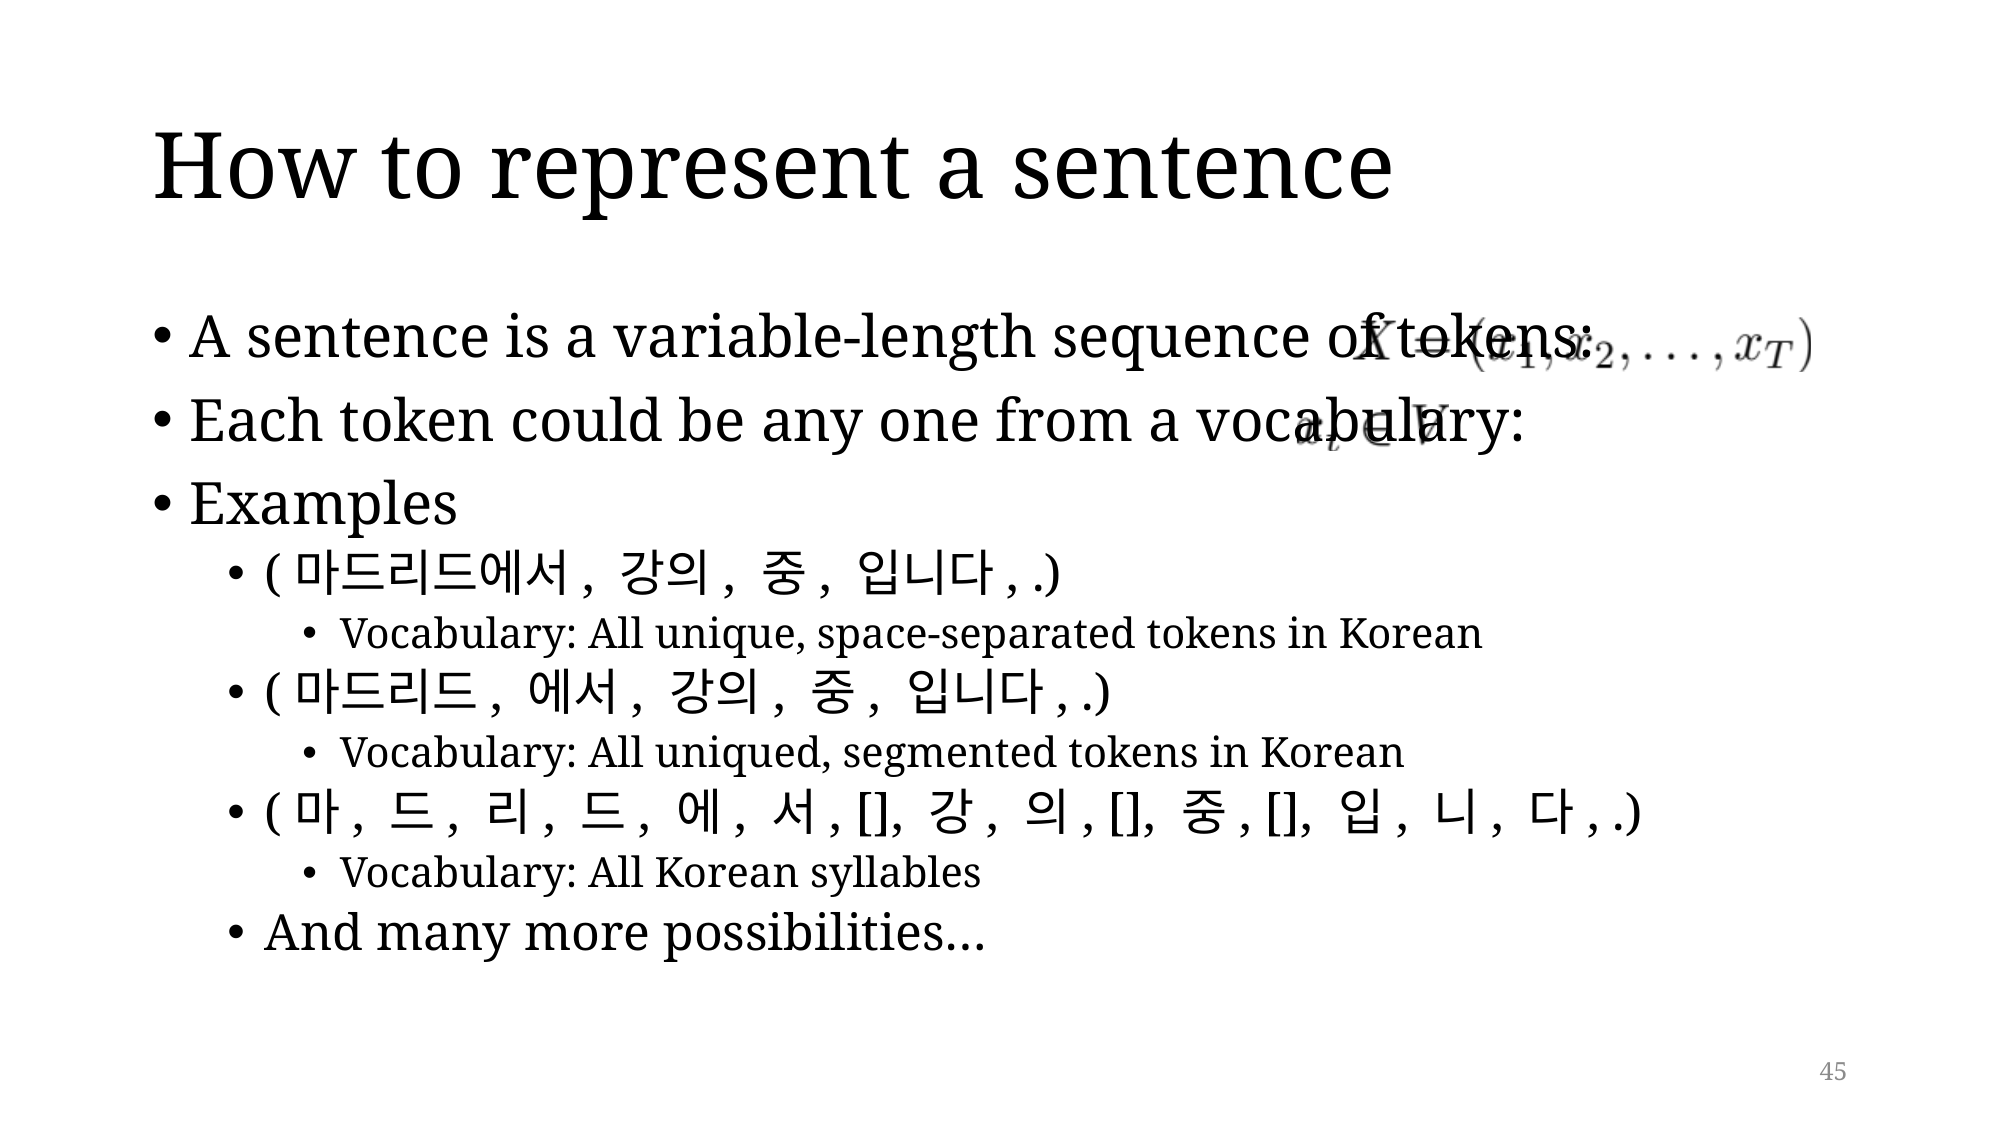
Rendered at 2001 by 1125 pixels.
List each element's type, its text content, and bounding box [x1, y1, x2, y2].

list A sentence is a variable-length sequence of tokens: Each token could be any one from a vocabulary: Examples (마드리드에서, 강의, 중, 입니다, .) Vocabulary: All unique, space-separated tokens in Korean (마드리드, 에서, 강의, 중, 입니다, .) Vocabulary: All uniqued, segmented tokens in Korean (마, 드, 리, 드, 에, 서, [], 강, 의, [], 중, [], 입, 니, 다, .) Vocabulary: All Korean syllables And many more possibilities… [137, 299, 1863, 1014]
slide_number 45 [1412, 1042, 1863, 1103]
picture [1296, 404, 1449, 451]
picture [1352, 316, 1811, 372]
title How to represent a sentence [137, 59, 1863, 278]
